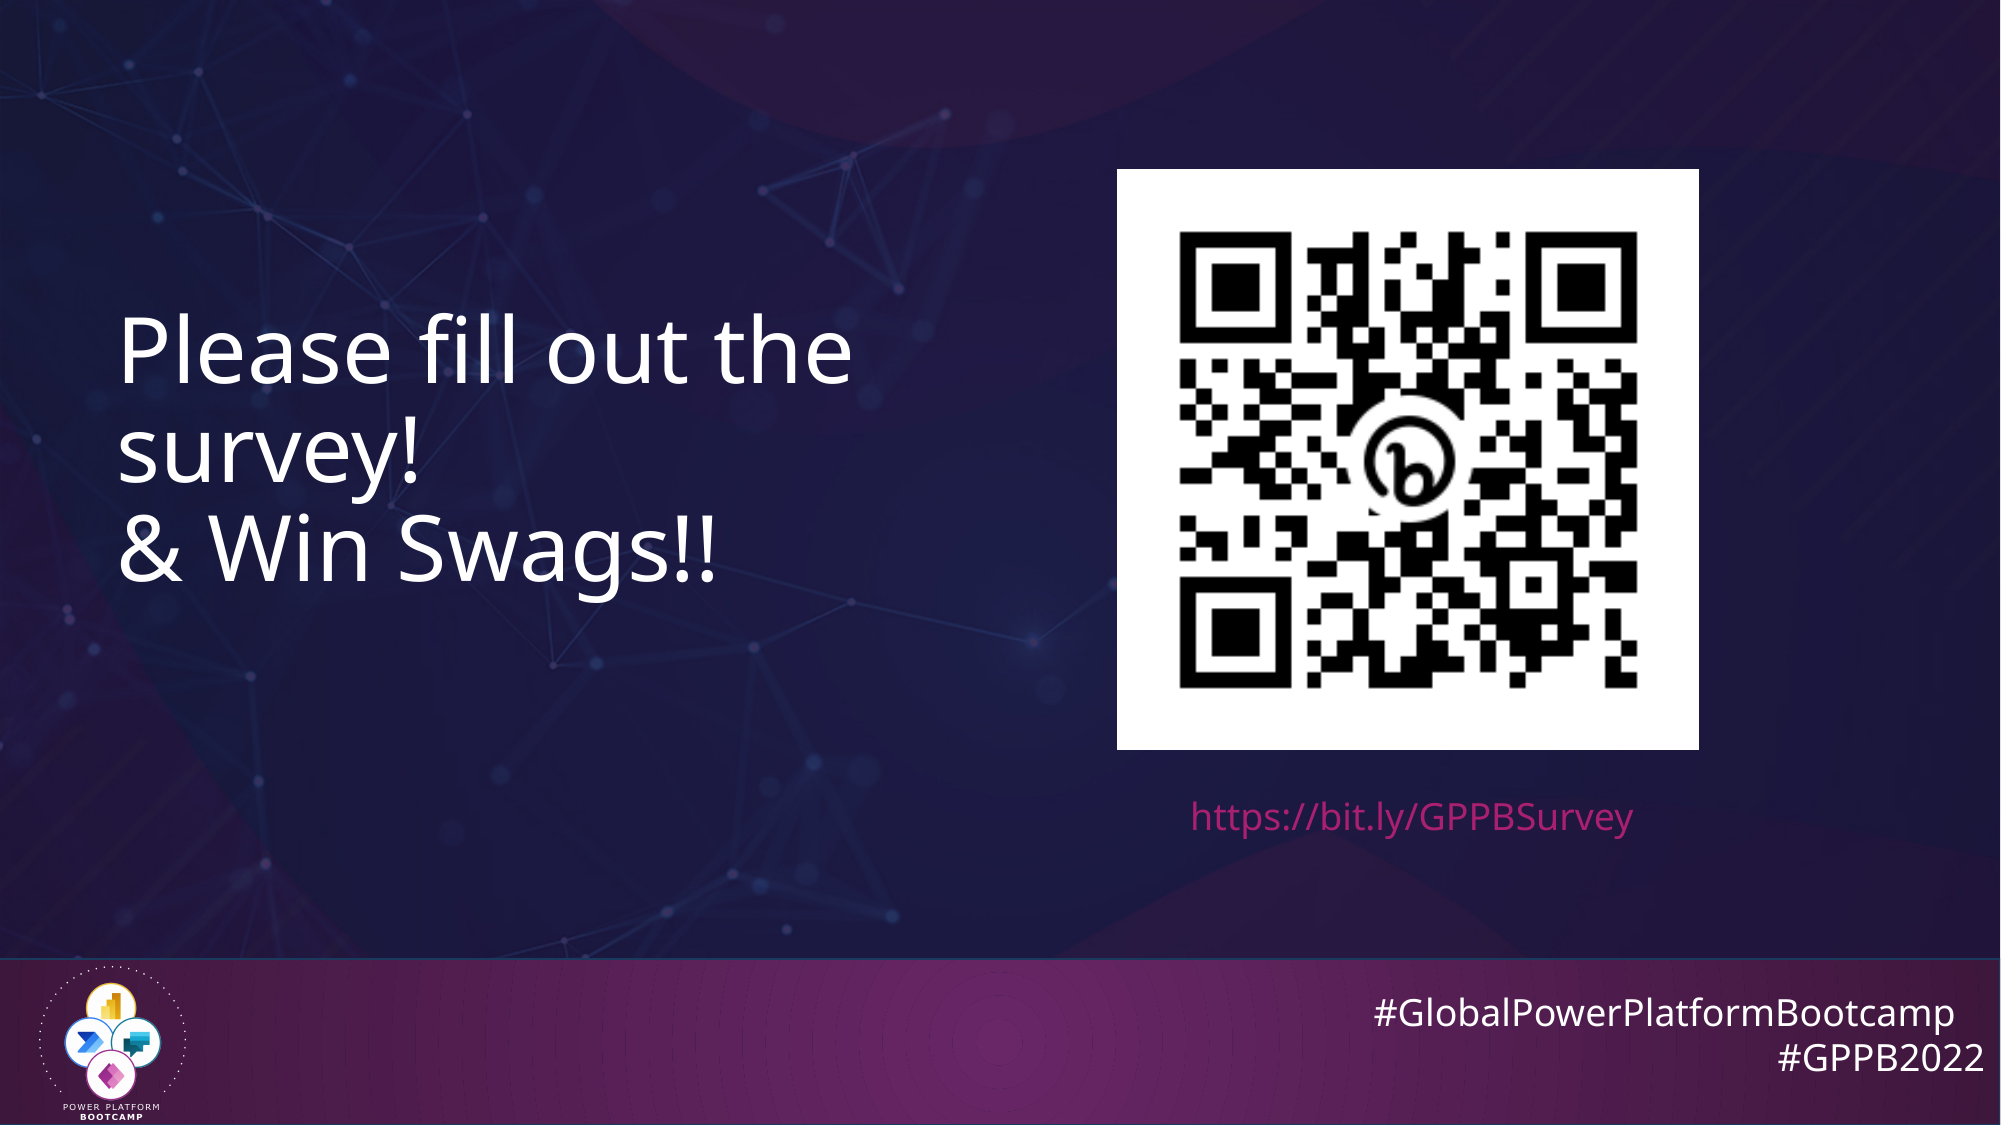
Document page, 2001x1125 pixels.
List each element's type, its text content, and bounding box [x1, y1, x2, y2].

picture [39, 966, 186, 1120]
picture [0, 0, 2001, 958]
text_box https://bit.ly/GPPBSurvey [1175, 785, 1838, 846]
text_box Please fill out the survey! & Win Swags!! [101, 230, 897, 609]
